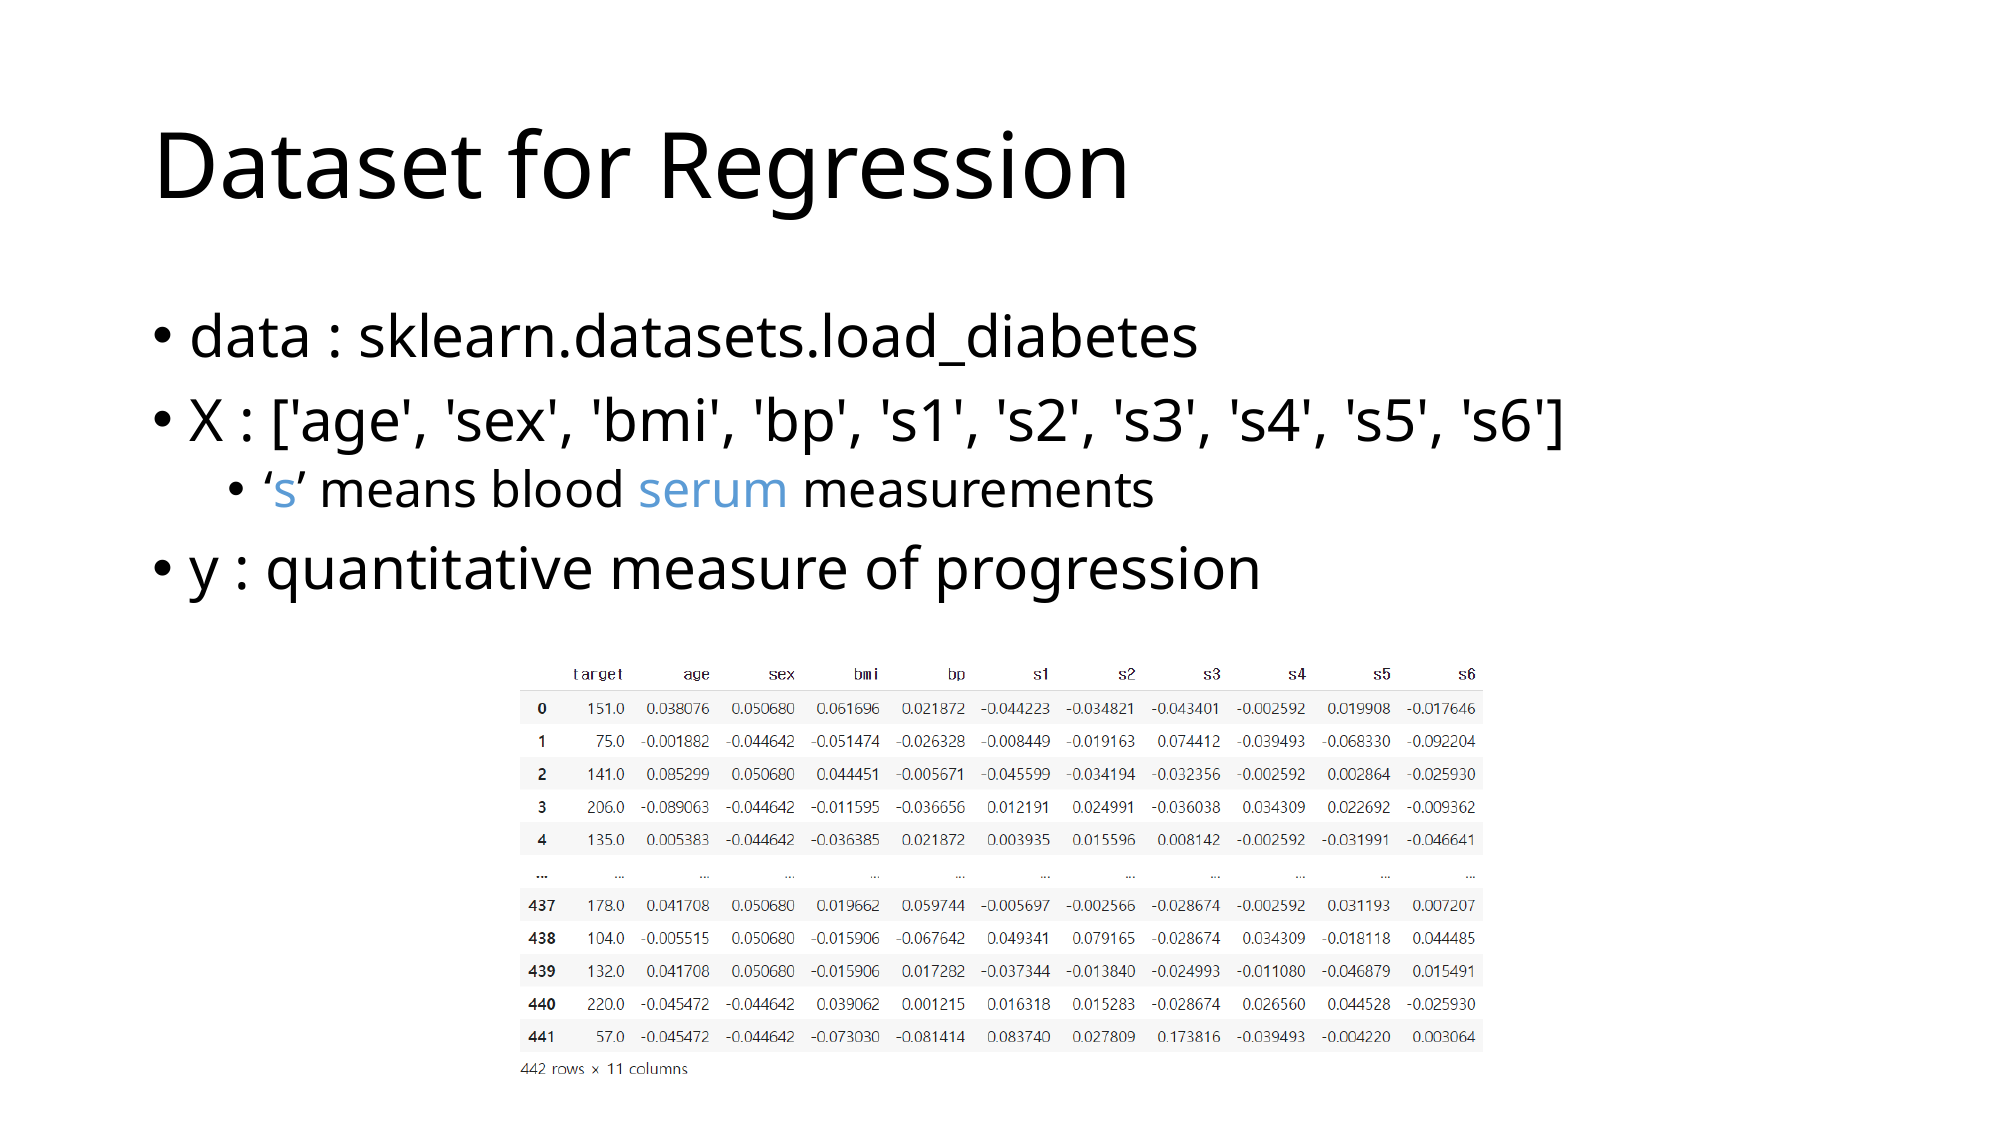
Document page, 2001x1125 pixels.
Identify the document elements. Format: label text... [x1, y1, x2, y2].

title Dataset for Regression [137, 59, 1863, 278]
picture [512, 656, 1488, 1089]
list data : sklearn.datasets.load_diabetes X : ['age', 'sex', 'bmi', 'bp', 's1', 's2', 's3', 's4', 's5', 's6'] ‘s’ means blood serum measurements y : quantitative measure of progression [137, 299, 1863, 1014]
